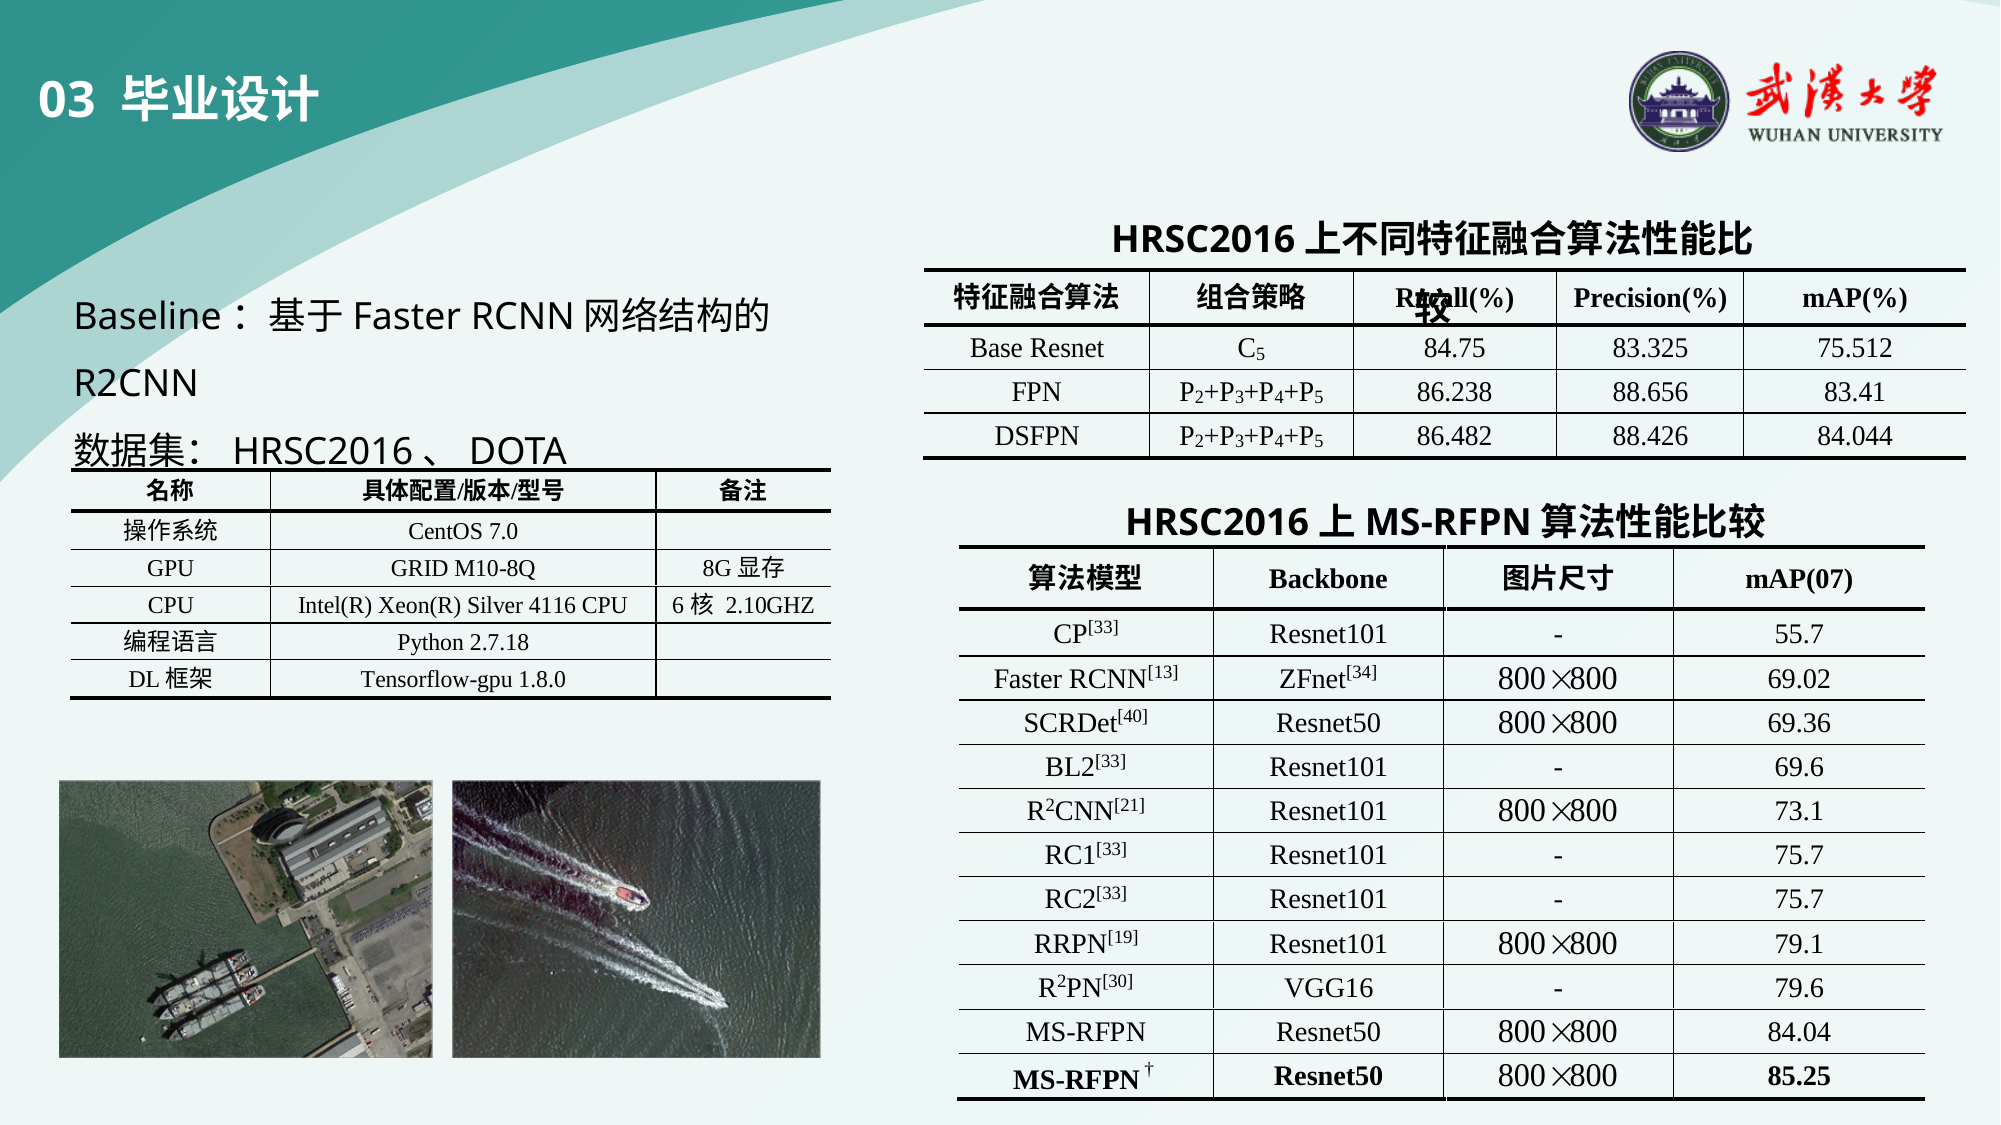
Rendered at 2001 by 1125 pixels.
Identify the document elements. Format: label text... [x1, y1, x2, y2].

picture [1629, 51, 1944, 152]
text_box HRSC2016上不同特征融合算法性能比较 [1088, 185, 1777, 268]
picture [0, 268, 2000, 1125]
text_box Baseline：基于Faster RCNN网络结构的R2CNN 数据集：HRSC2016、DOTA [58, 261, 844, 468]
picture [58, 773, 827, 1060]
text_box HRSC2016上MS-RFPN算法性能比较 [1101, 503, 1790, 544]
text_box 03 毕业设计 [24, 42, 894, 161]
